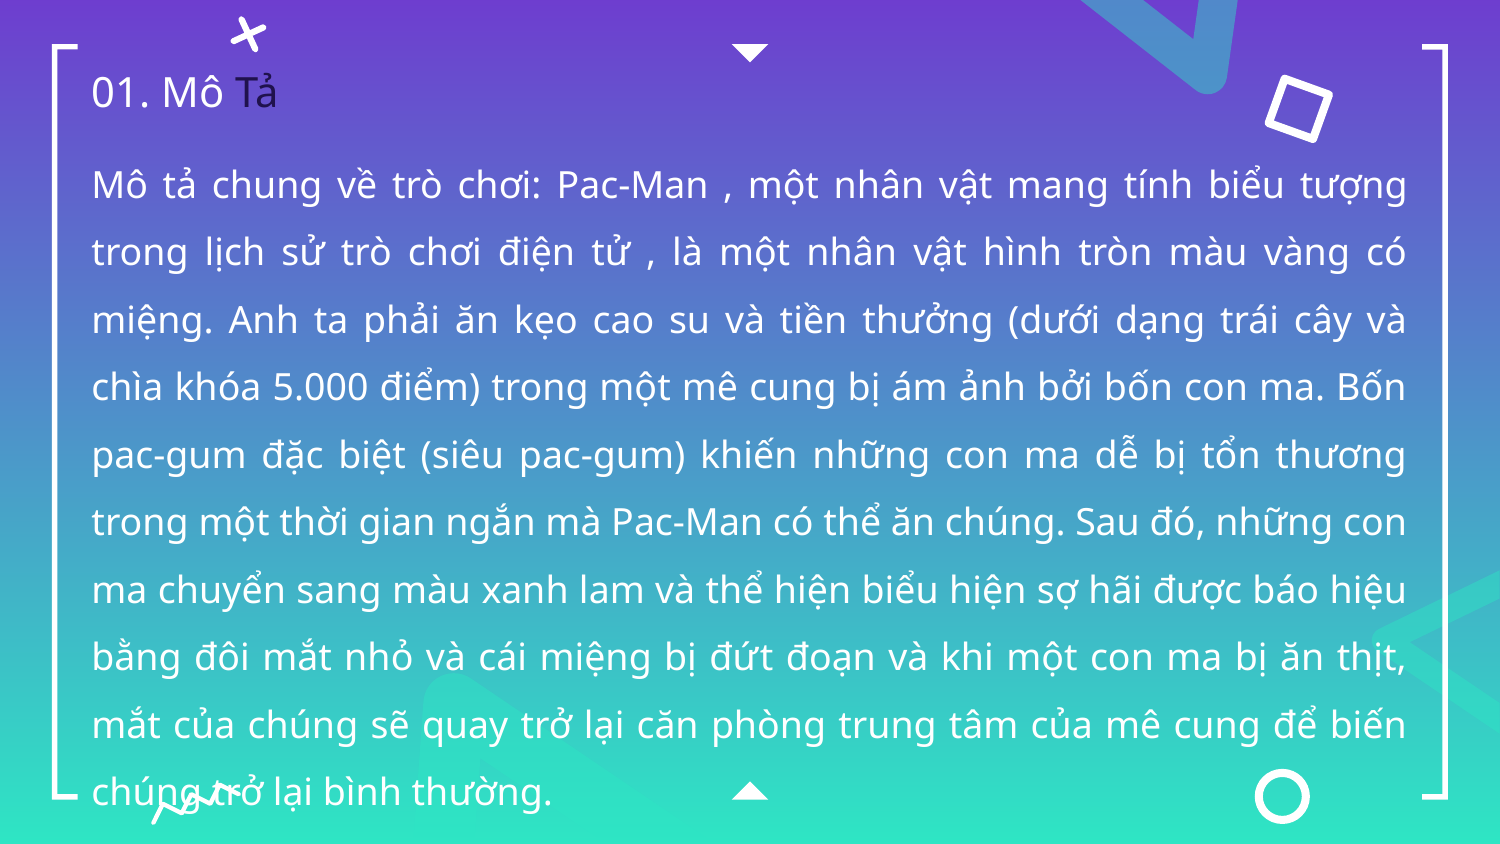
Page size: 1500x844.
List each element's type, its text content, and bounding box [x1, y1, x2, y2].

text_box 01. Mô Tả [76, 35, 711, 130]
text_box Mô tả chung về trò chơi: Pac-Man , một nhân vật mang tính biểu tượng trong lịch sử trò chơi điện tử , là một nhân vật hình tròn màu vàng có miệng. Anh ta phải ăn kẹo cao su và tiền thưởng (dưới dạng trái cây và chìa khóa 5.000 điểm) trong một mê cung bị ám ảnh bởi bốn con ma. Bốn pac-gum đặc biệt (siêu pac-gum) khiến những con ma dễ bị tổn thương trong một thời gian ngắn mà Pac-Man có thể ăn chúng. Sau đó, những con ma chuyển sang màu xanh lam và thể hiện biểu hiện sợ hãi được báo hiệu bằng đôi mắt nhỏ và cái miệng bị đứt đoạn và khi một con ma bị ăn thịt, mắt của chúng sẽ quay trở lại căn phòng trung tâm của mê cung để biến chúng trở lại bình thường. [76, 130, 1424, 821]
